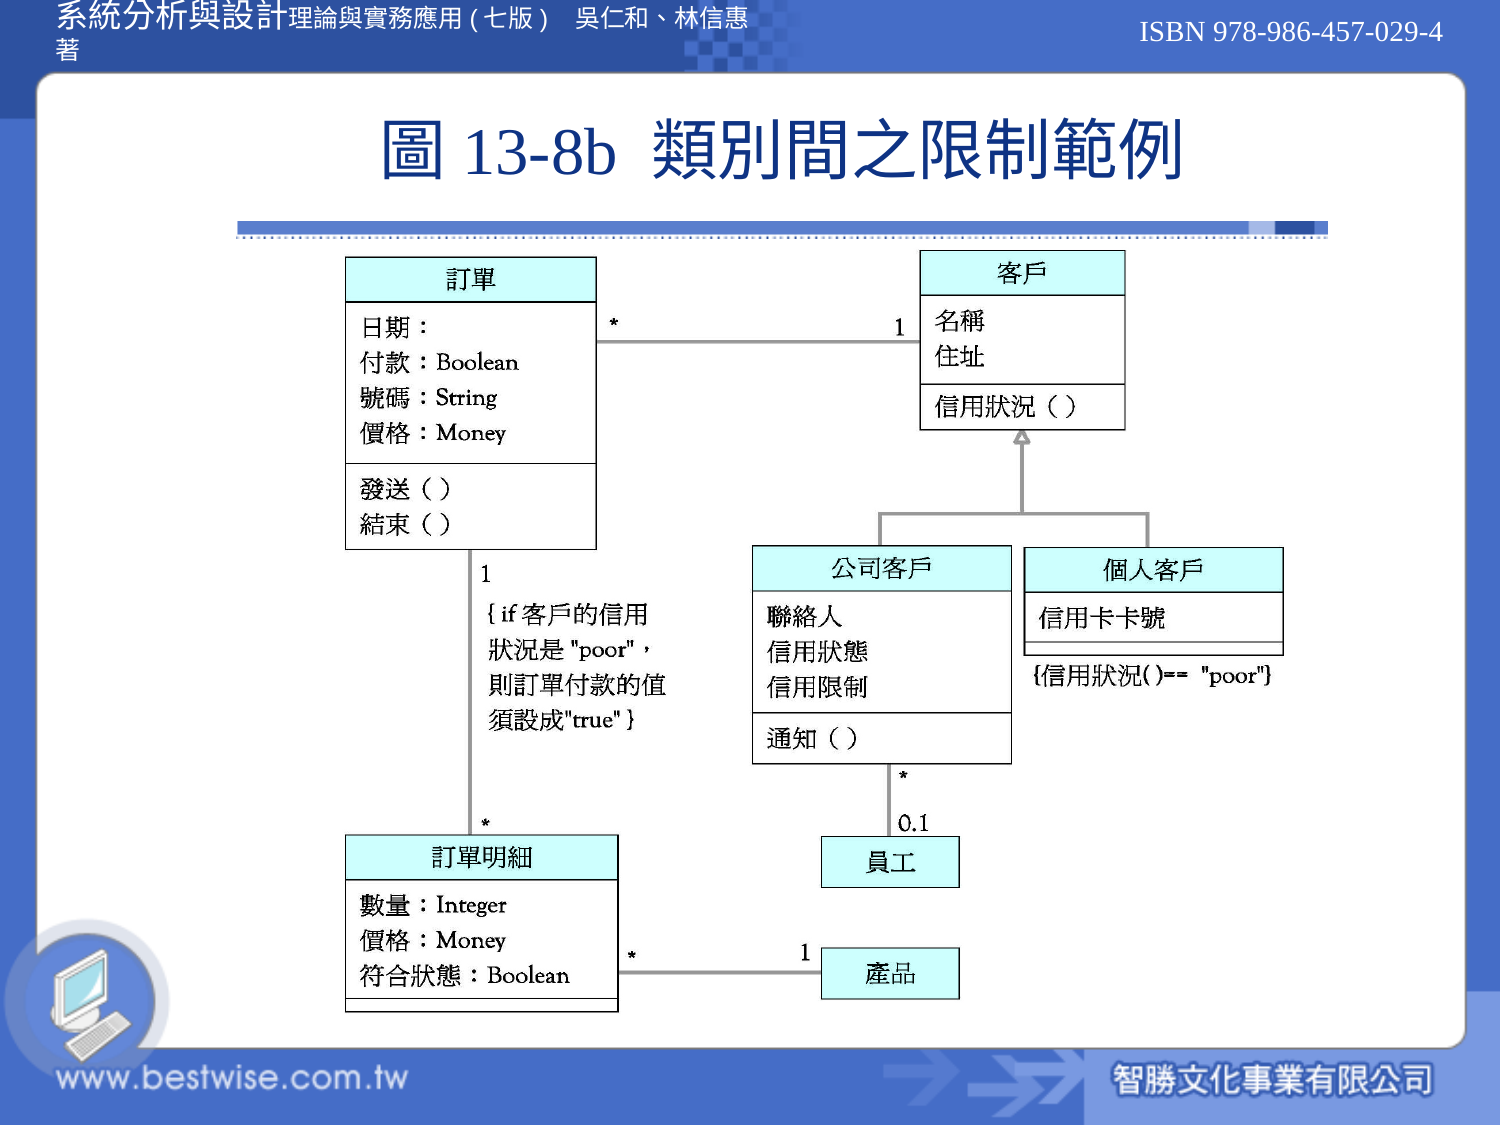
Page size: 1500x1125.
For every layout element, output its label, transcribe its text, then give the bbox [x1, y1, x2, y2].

picture [0, 0, 1500, 1125]
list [336, 243, 1294, 1024]
title 圖13-8b 類別間之限制範例 [177, 73, 1388, 222]
picture [195, 0, 206, 19]
